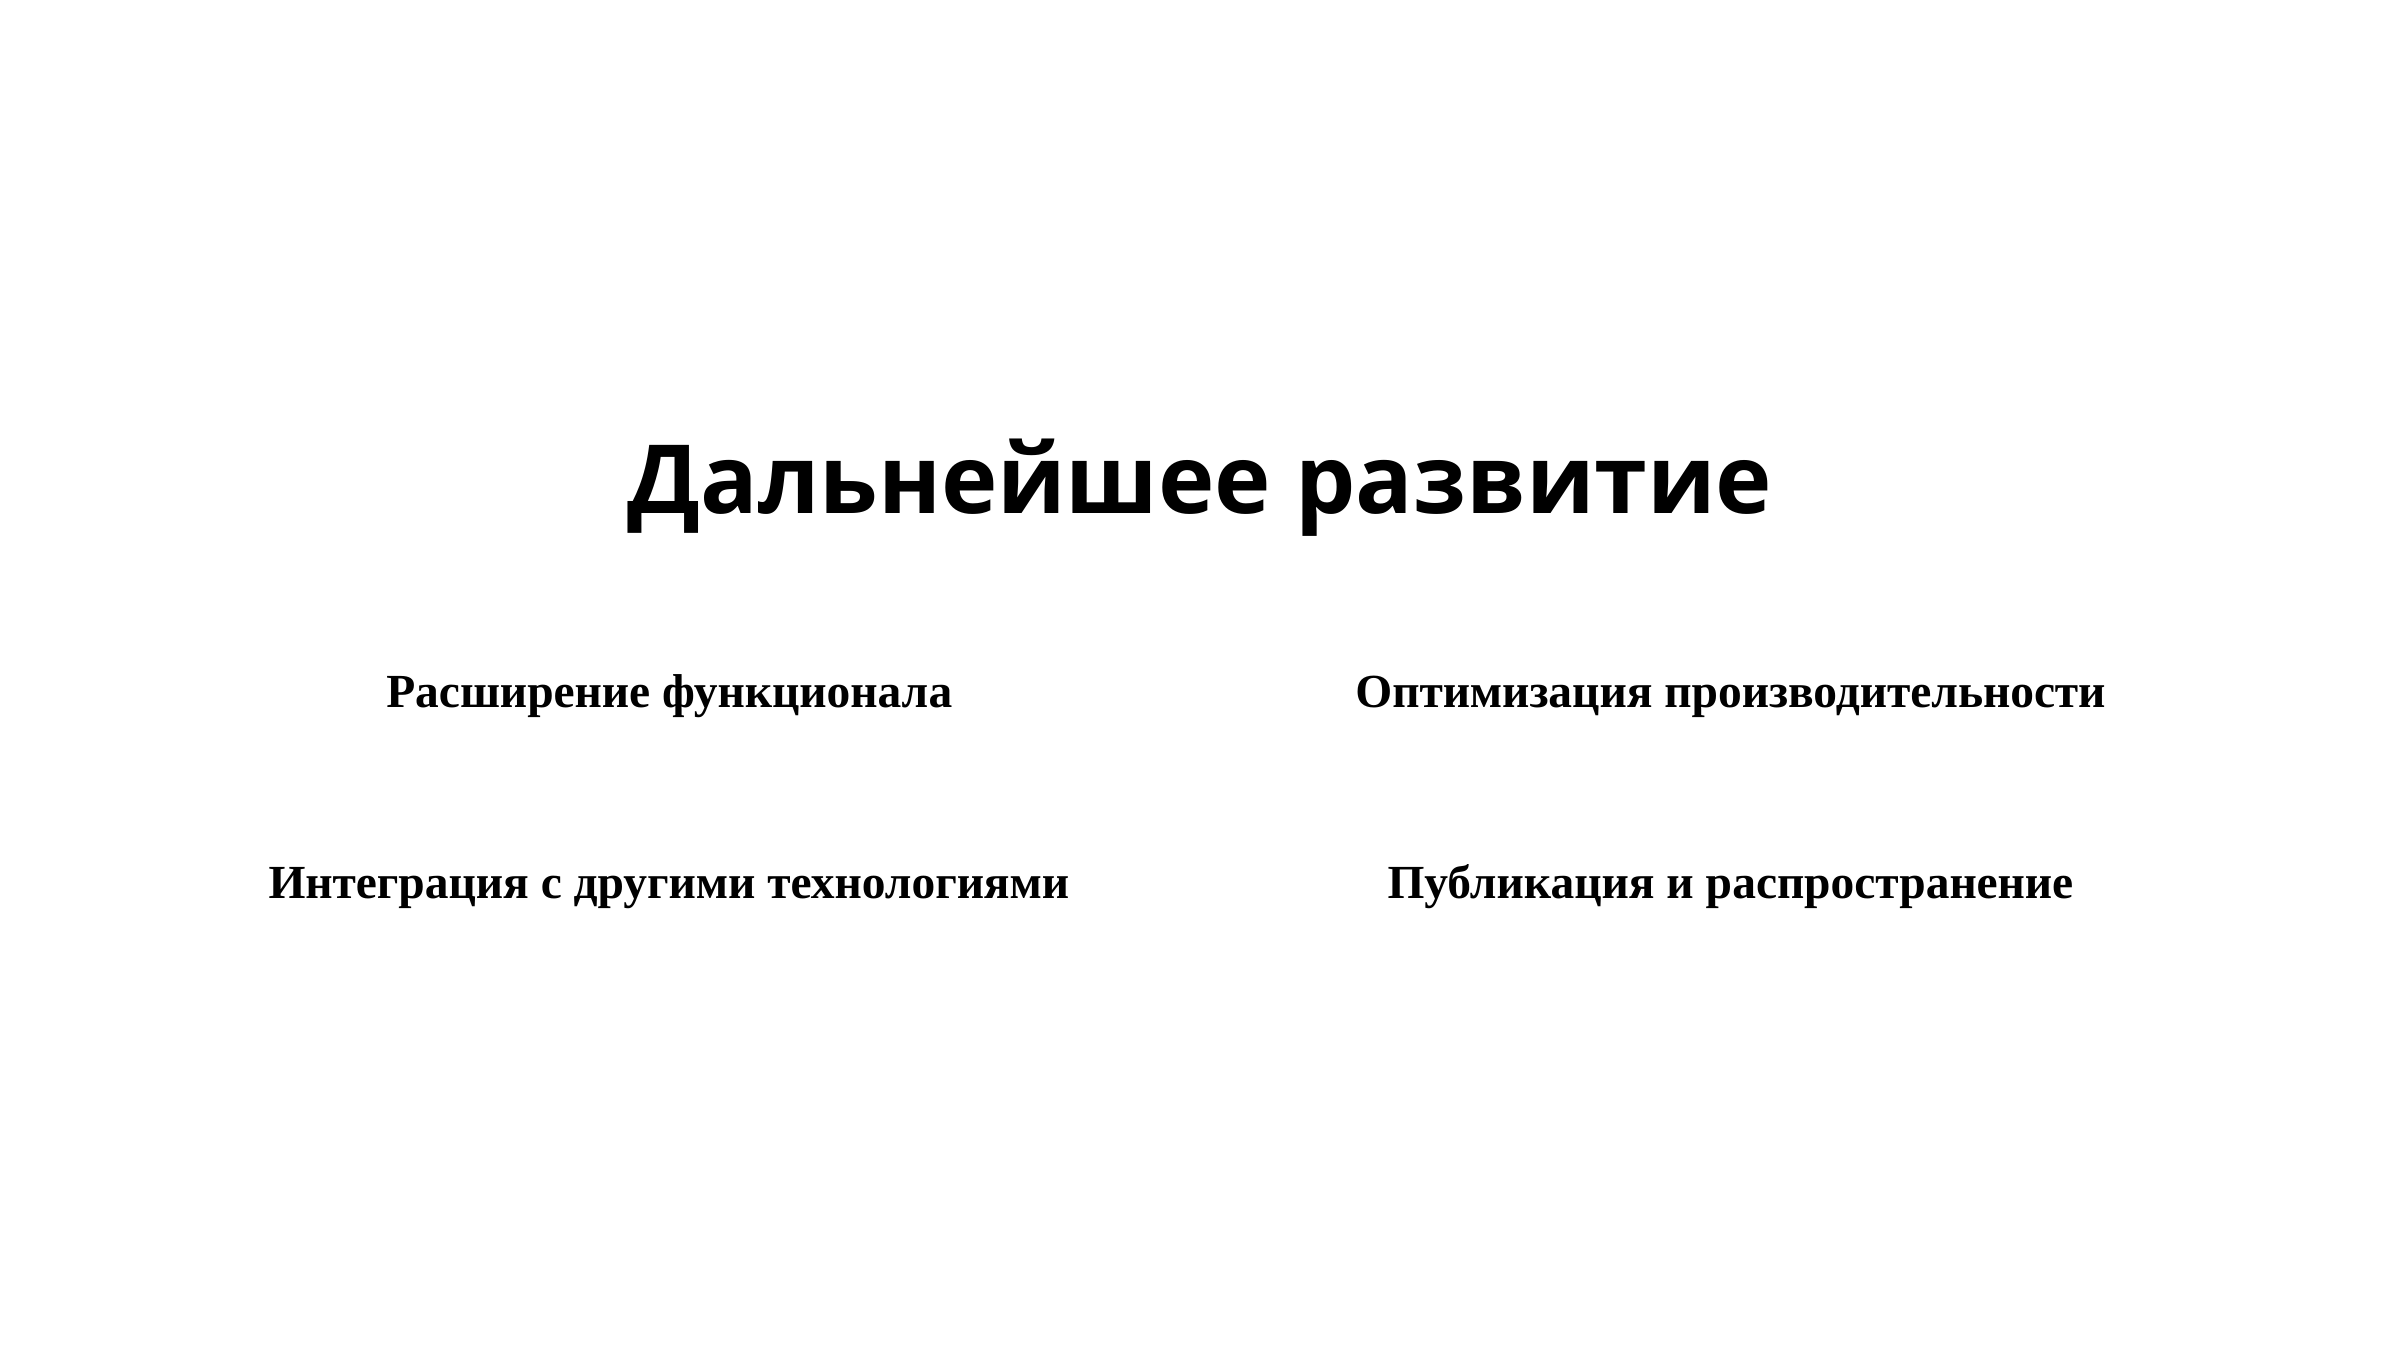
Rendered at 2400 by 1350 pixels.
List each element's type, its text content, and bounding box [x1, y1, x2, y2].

text_box Расширение функционала [365, 649, 974, 710]
text_box Публикация и распространение [1364, 840, 2097, 901]
text_box Интеграция с другими технологиями [247, 840, 1091, 901]
text_box Оптимизация производительности [1330, 649, 2131, 710]
text_box Дальнейшее развитие [686, 405, 1714, 525]
